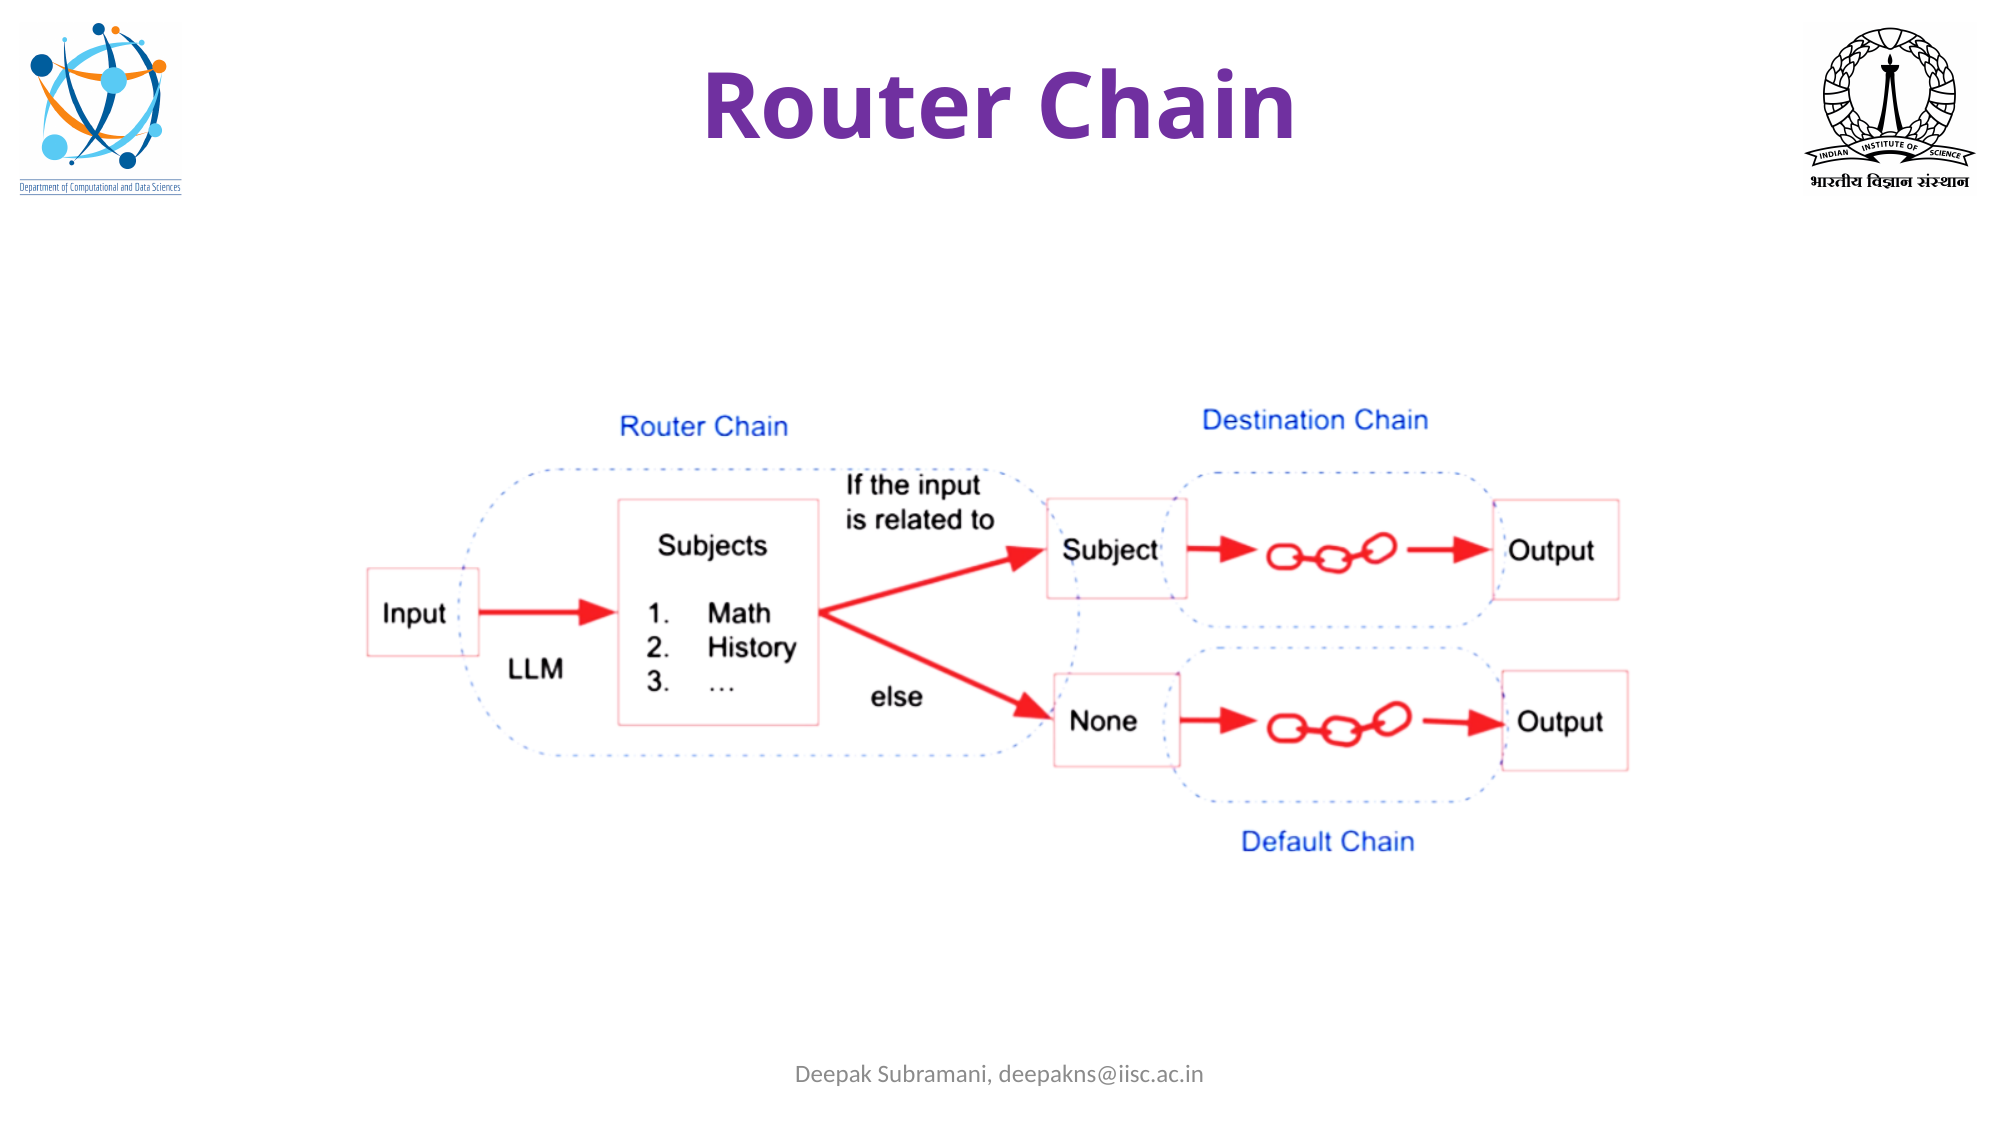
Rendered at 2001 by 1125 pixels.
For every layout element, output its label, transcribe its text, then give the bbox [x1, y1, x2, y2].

footer Deepak Subramani, deepakns@iisc.ac.in [662, 1042, 1338, 1103]
title Router Chain [137, 22, 1863, 196]
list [362, 401, 1638, 860]
picture [19, 22, 137, 196]
picture [1863, 22, 1977, 196]
